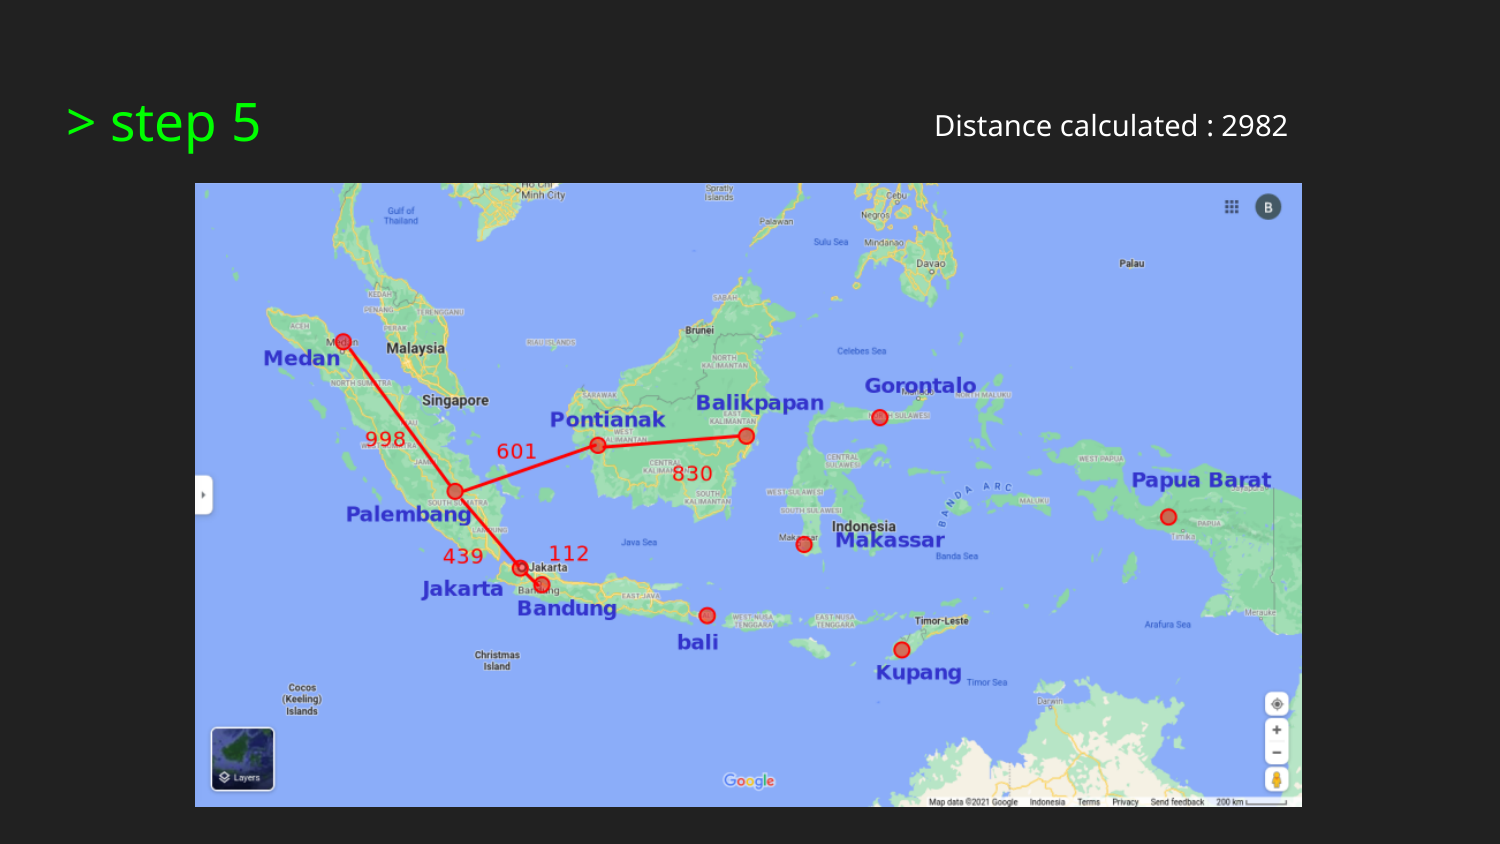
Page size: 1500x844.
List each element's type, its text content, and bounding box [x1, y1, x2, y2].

picture [194, 182, 1303, 807]
text_box Distance calculated : 2982 [919, 92, 1487, 158]
title > step 5 [51, 72, 1449, 167]
